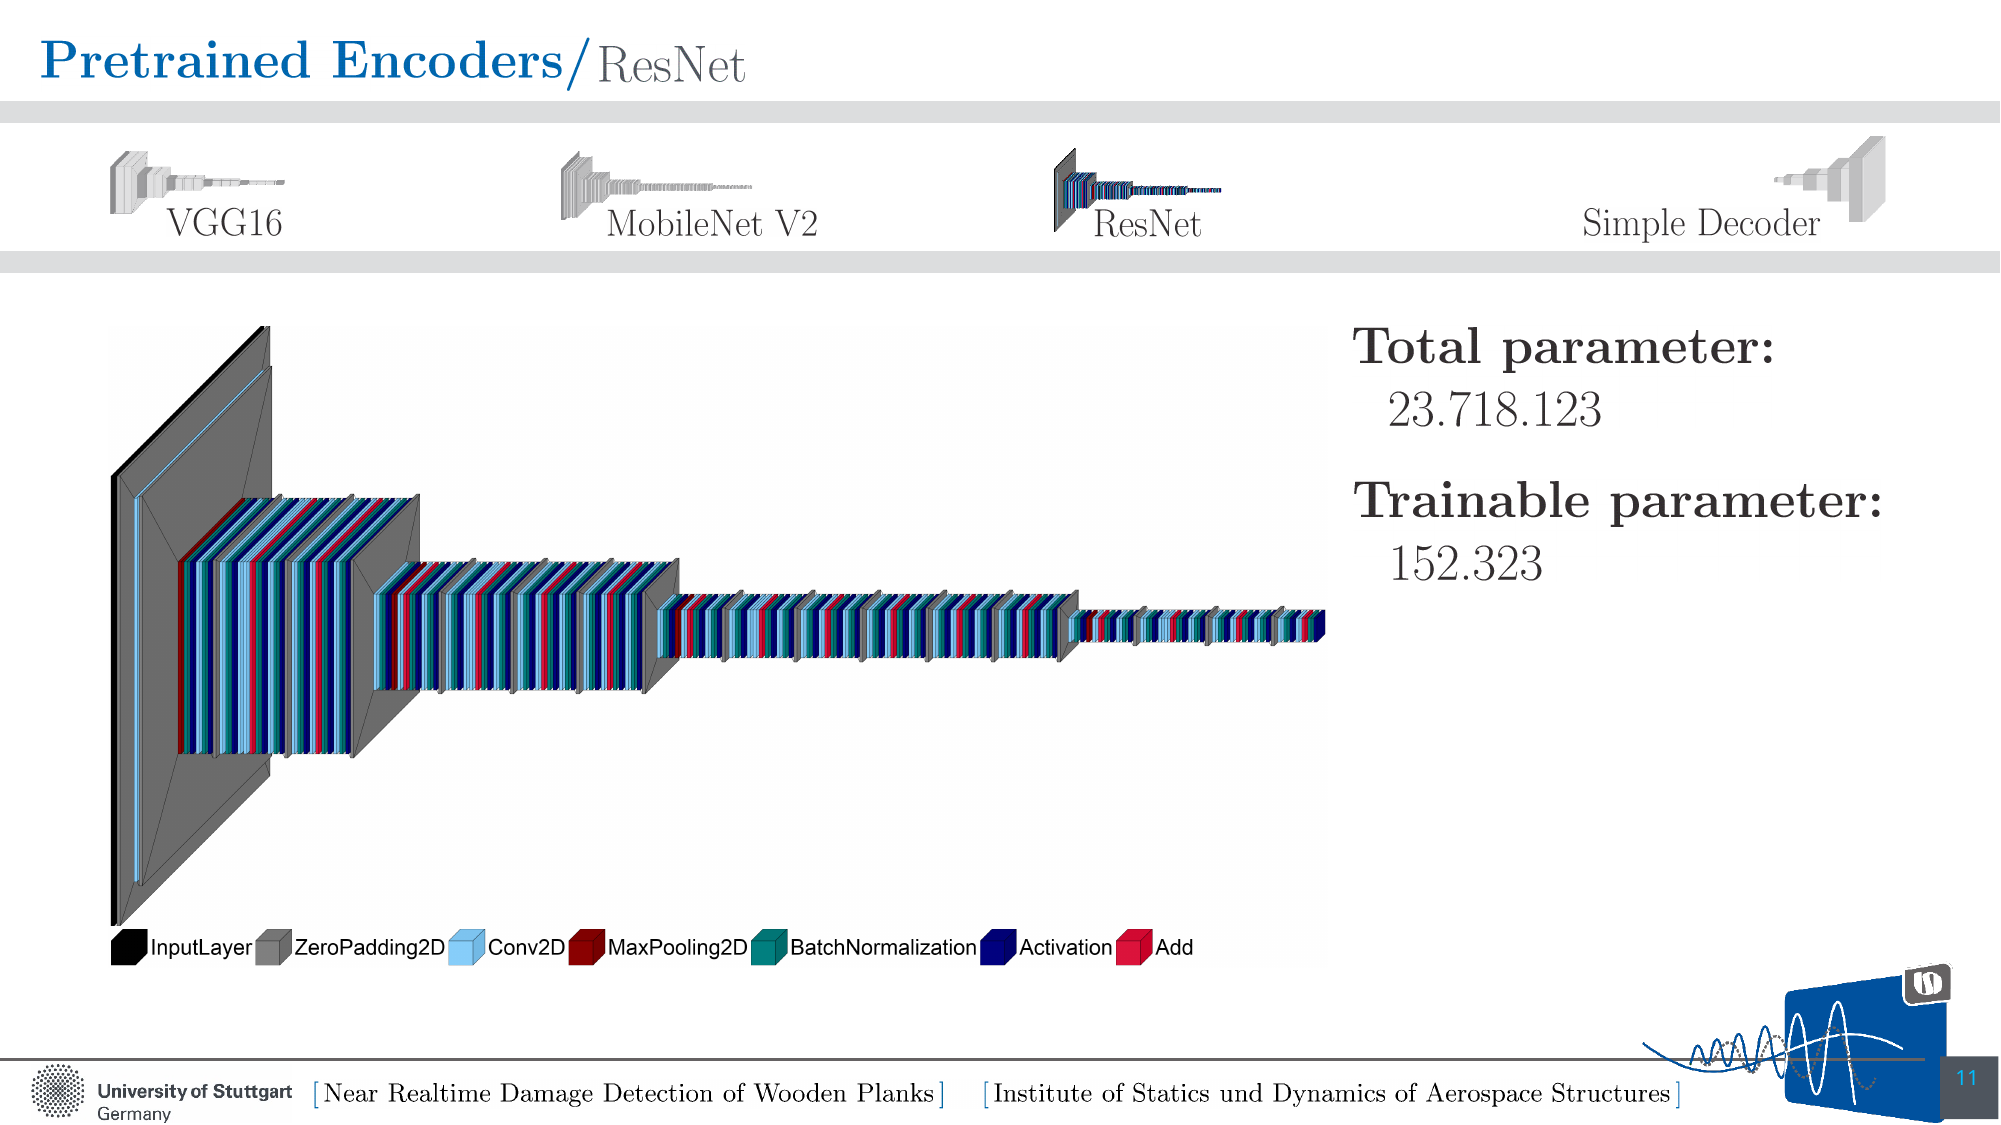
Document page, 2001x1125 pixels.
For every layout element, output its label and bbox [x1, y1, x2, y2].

picture [1353, 479, 1881, 582]
picture [1352, 325, 1772, 428]
picture [41, 36, 590, 92]
text_box [0, 101, 2000, 123]
picture [107, 151, 286, 237]
picture [1584, 135, 1887, 243]
picture [559, 151, 817, 238]
text_box [0, 251, 2000, 273]
picture [598, 43, 745, 85]
picture [0, 326, 1953, 1123]
picture [1052, 148, 1222, 238]
